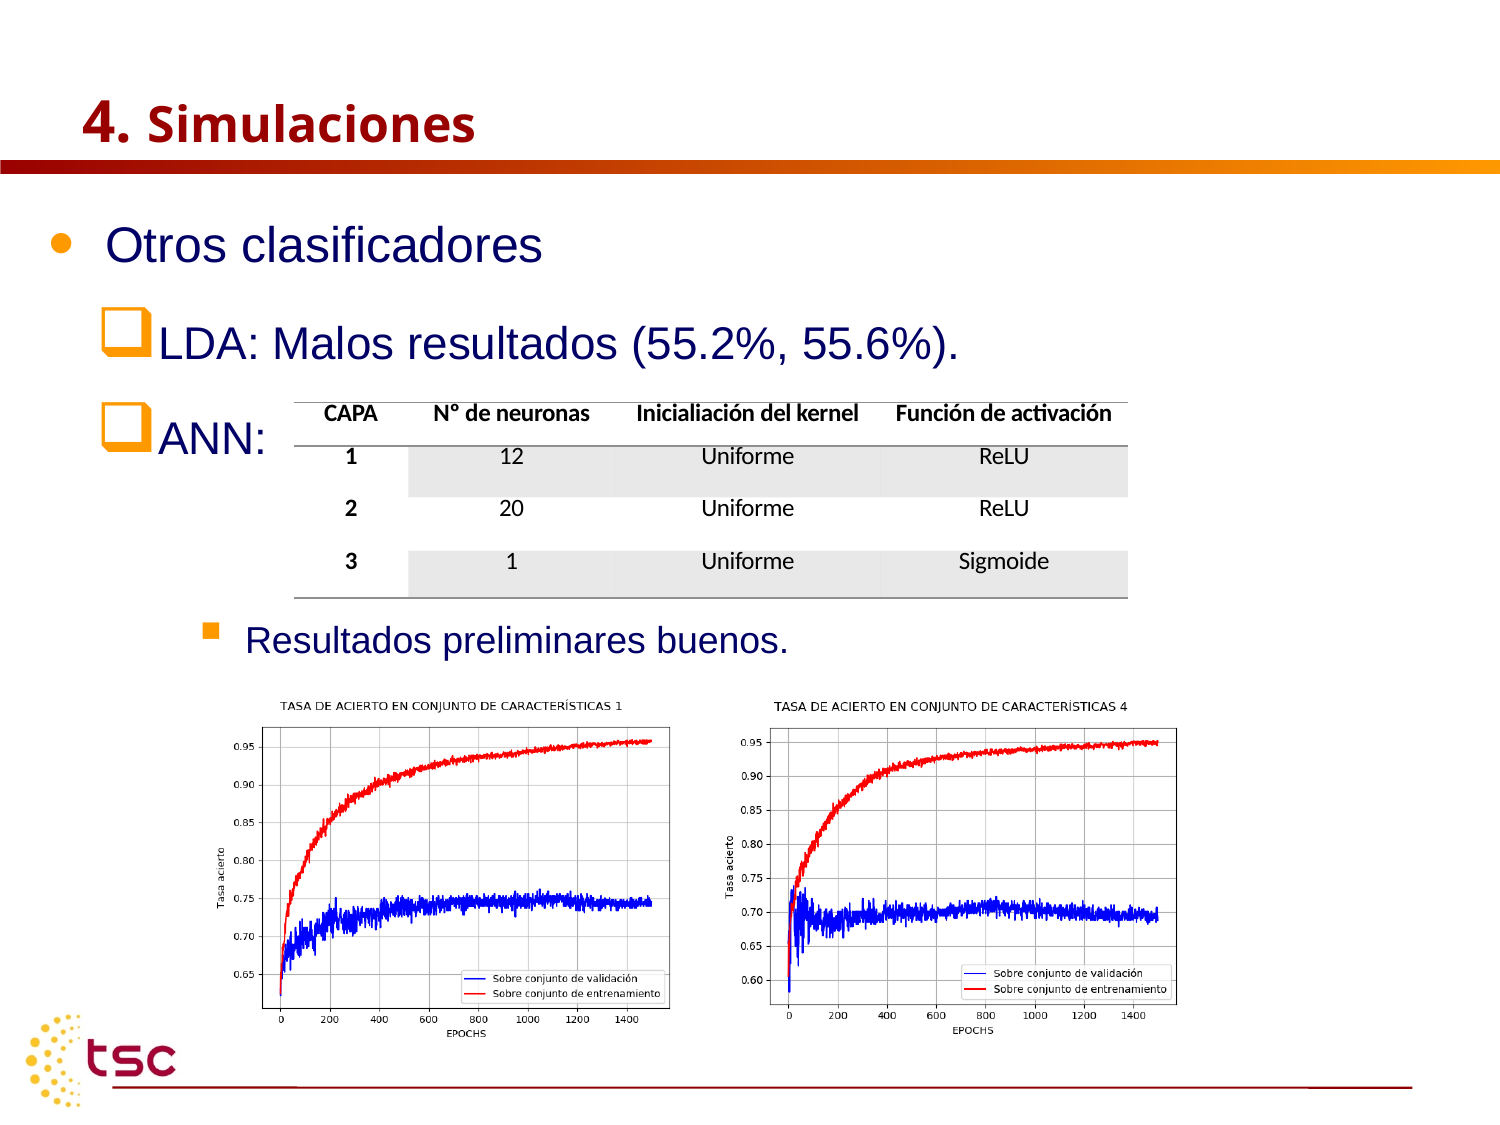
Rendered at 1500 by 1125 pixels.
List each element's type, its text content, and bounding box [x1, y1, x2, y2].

table_cell 1 [408, 551, 615, 597]
table_cell 1 [294, 447, 408, 497]
table_cell 12 [408, 447, 615, 497]
table_header Función de activación [881, 403, 1128, 445]
list Otros clasificadores [40, 174, 1448, 280]
table_cell 20 [408, 497, 615, 551]
table_cell Uniforme [615, 497, 881, 551]
table_cell Uniforme [615, 551, 881, 597]
table_header Nº de neuronas [408, 403, 615, 445]
picture [714, 692, 1188, 1047]
text_box ANN: [88, 373, 290, 480]
table_header CAPA [294, 403, 408, 445]
picture [200, 692, 680, 1047]
table_header Inicialiación del kernel [615, 403, 881, 445]
table_cell 3 [294, 551, 408, 597]
text_box Resultados preliminares buenos. [188, 608, 945, 685]
table_cell ReLU [881, 447, 1128, 497]
table_cell ReLU [881, 497, 1128, 551]
title 4. Simulaciones [74, 0, 1426, 163]
text_box LDA: Malos resultados (55.2%, 55.6%). [88, 278, 1081, 386]
picture [17, 1011, 182, 1112]
table_cell Uniforme [615, 447, 881, 497]
table_cell Sigmoide [881, 551, 1128, 597]
table_cell 2 [294, 497, 408, 551]
